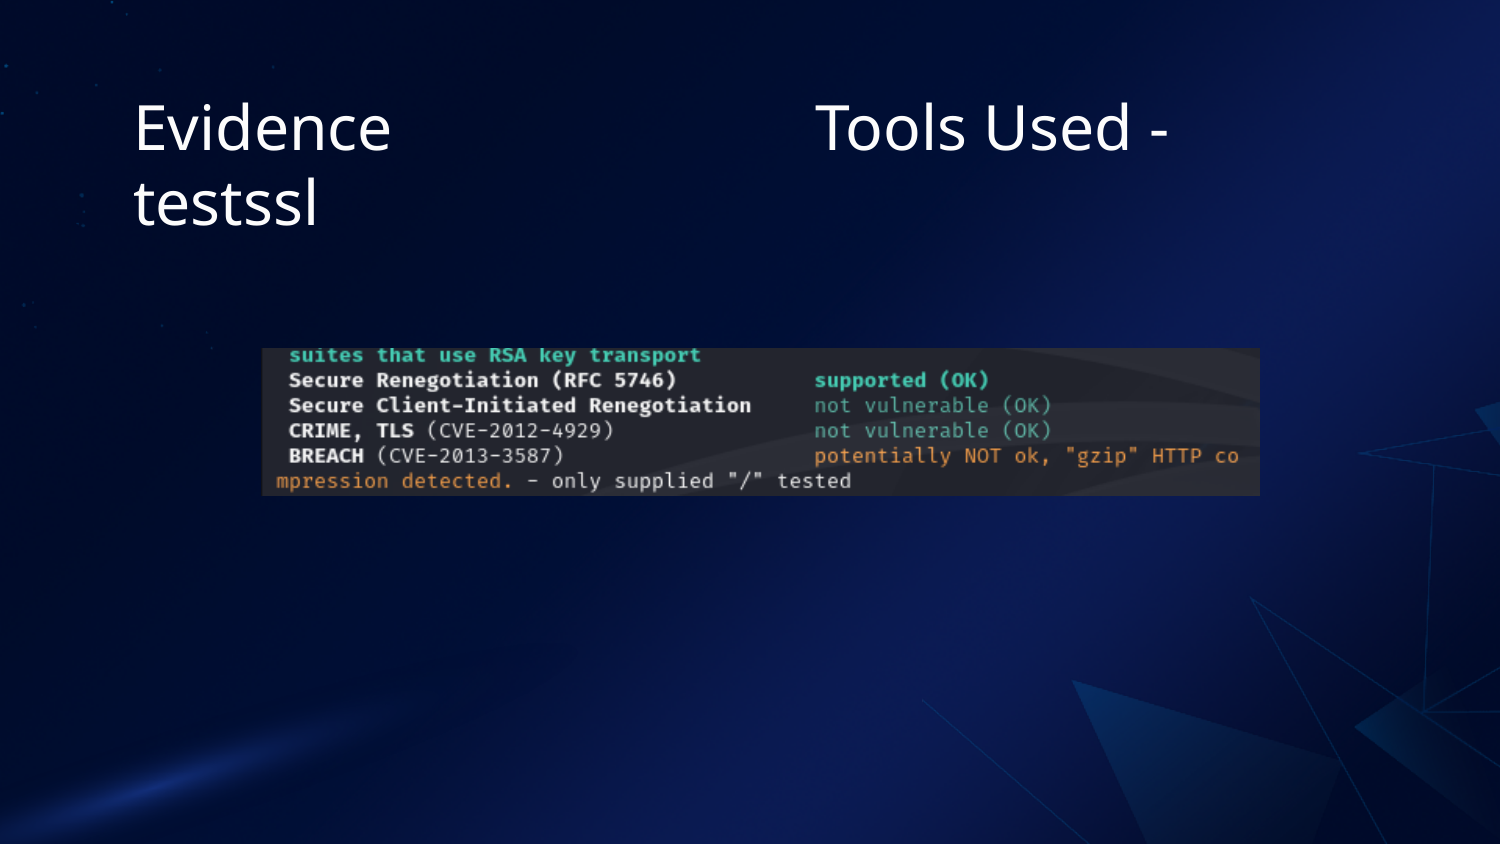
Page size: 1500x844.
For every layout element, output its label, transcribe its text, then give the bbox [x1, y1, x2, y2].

picture [0, 0, 1500, 844]
title Evidence Tools Used - testssl [118, 72, 1382, 167]
